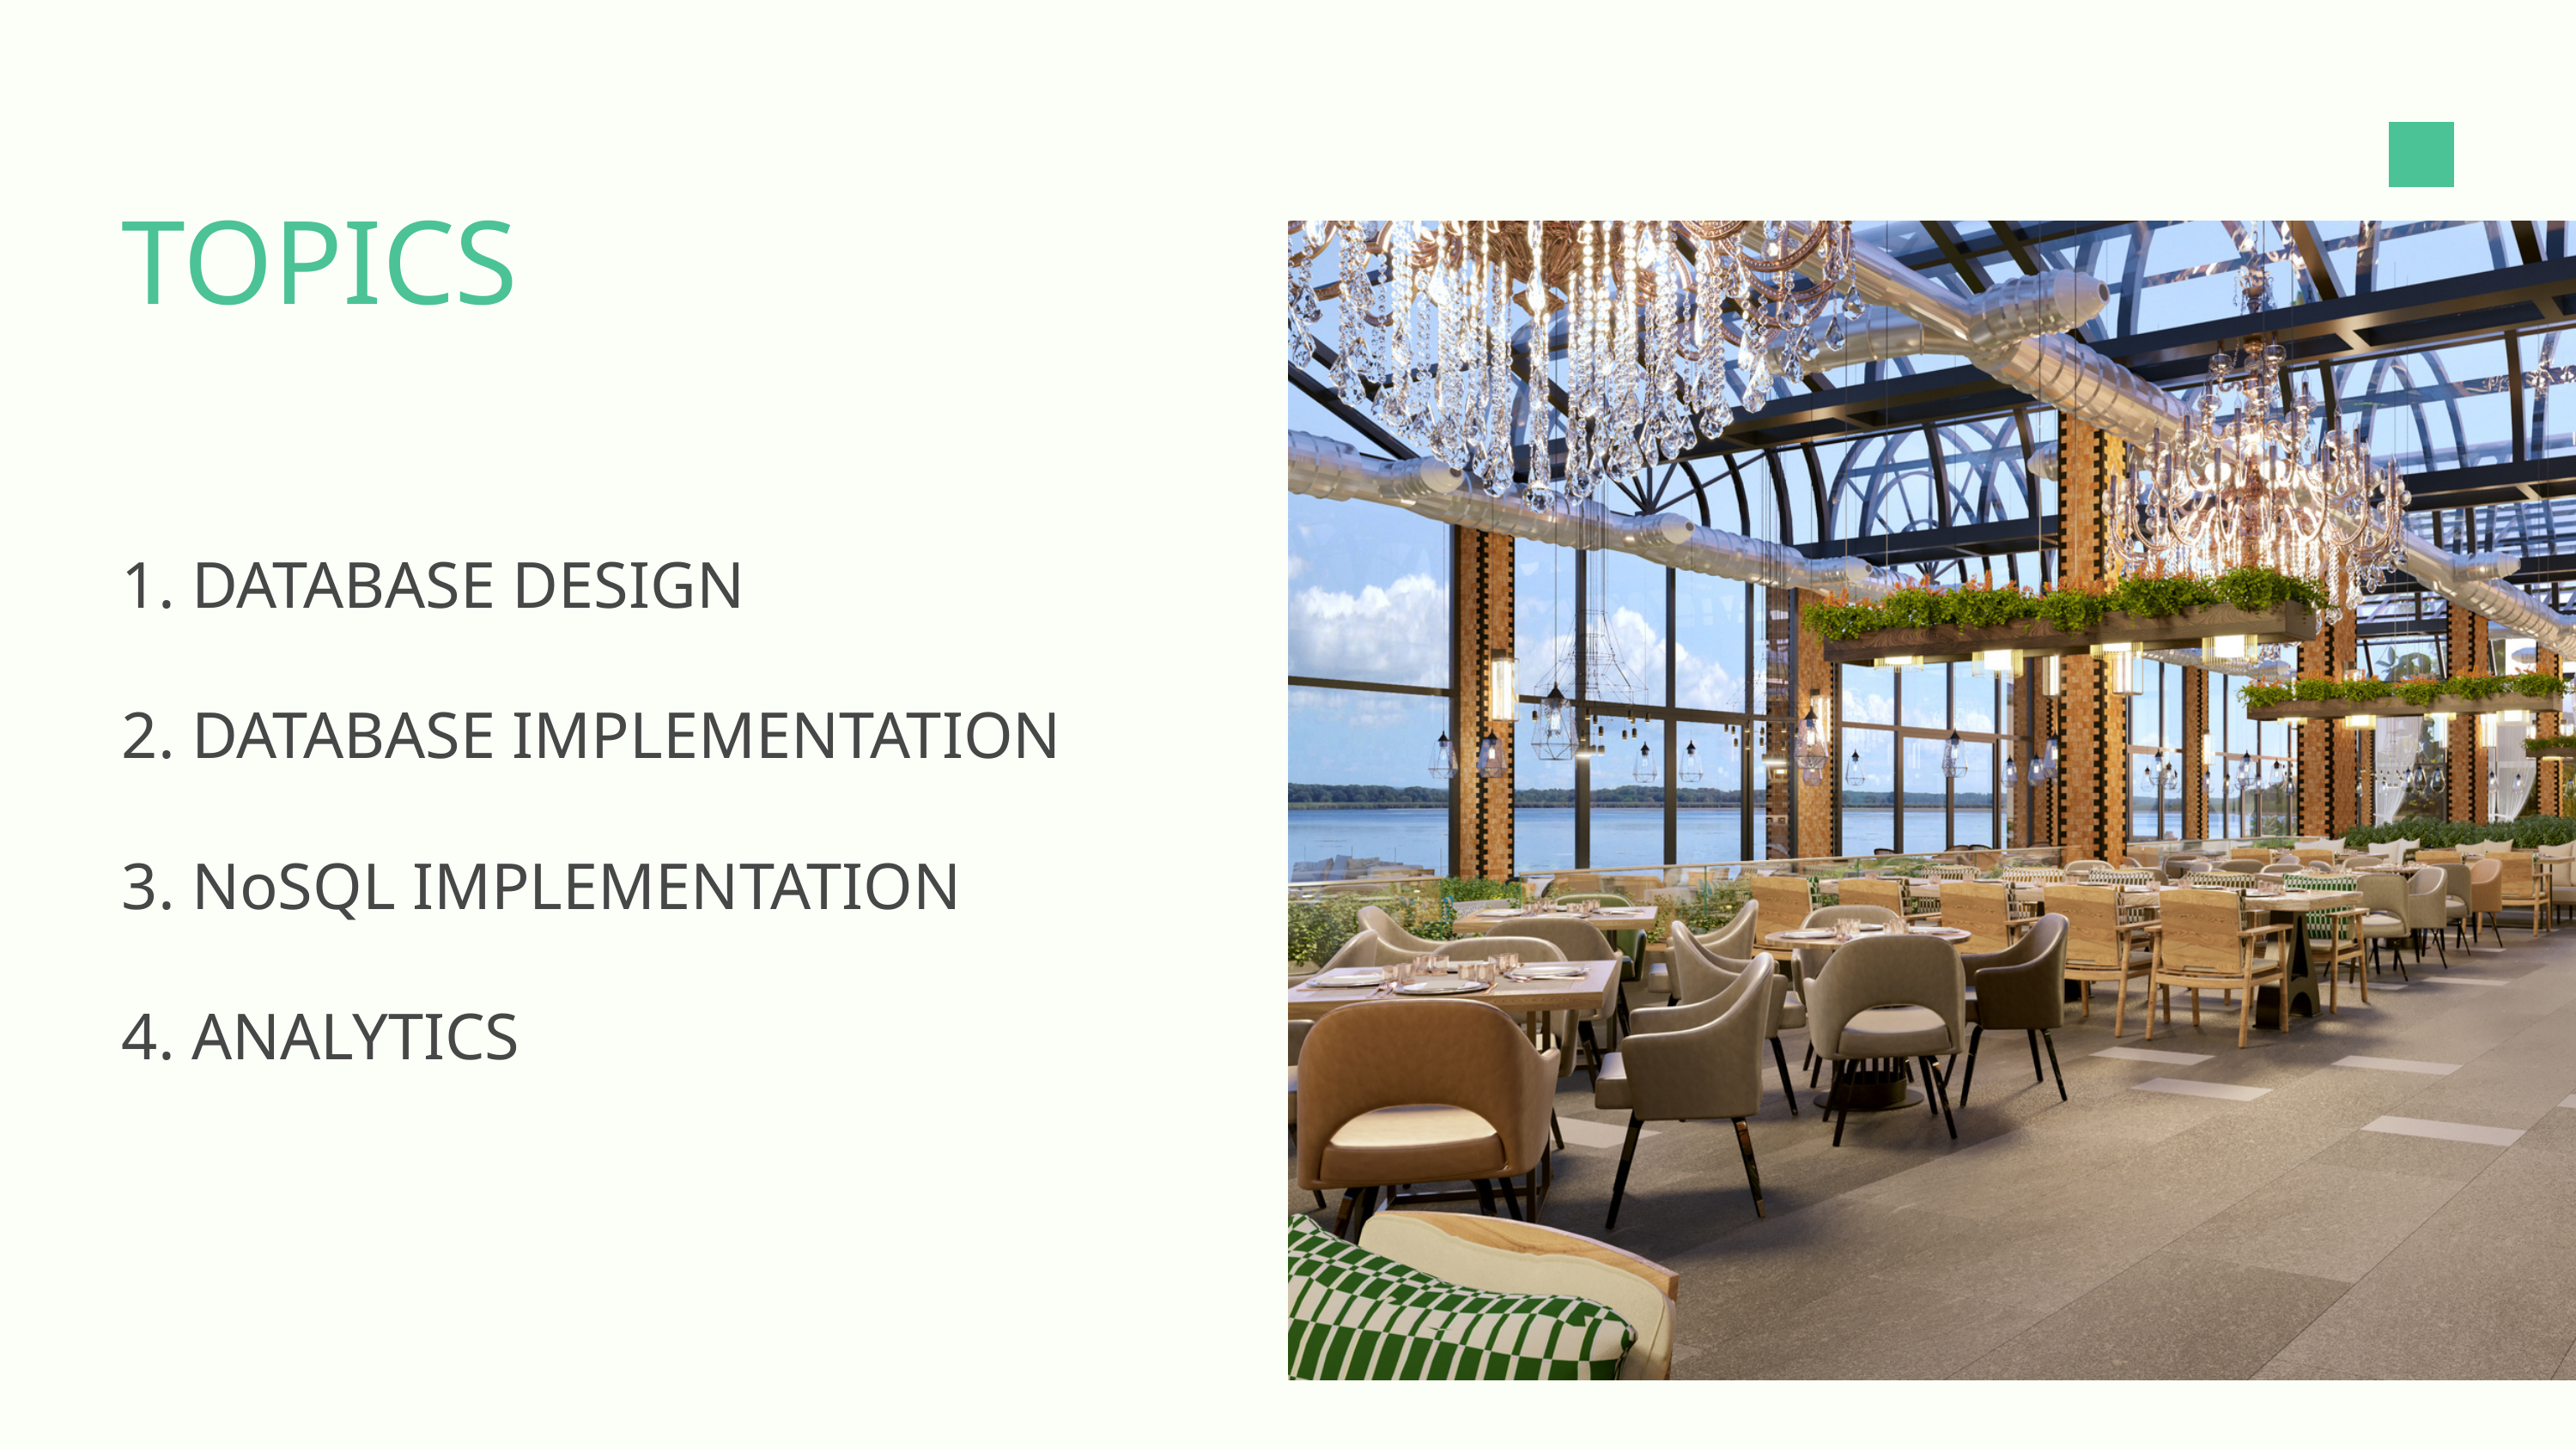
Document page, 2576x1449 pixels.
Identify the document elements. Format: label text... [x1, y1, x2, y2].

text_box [2388, 121, 2455, 188]
text_box [1287, 221, 2576, 1380]
text_box 1. DATABASE DESIGN 2. DATABASE IMPLEMENTATION 3. NoSQL IMPLEMENTATION 4. ANALYTICS [121, 470, 1226, 1073]
text_box TOPICS [121, 177, 1327, 328]
